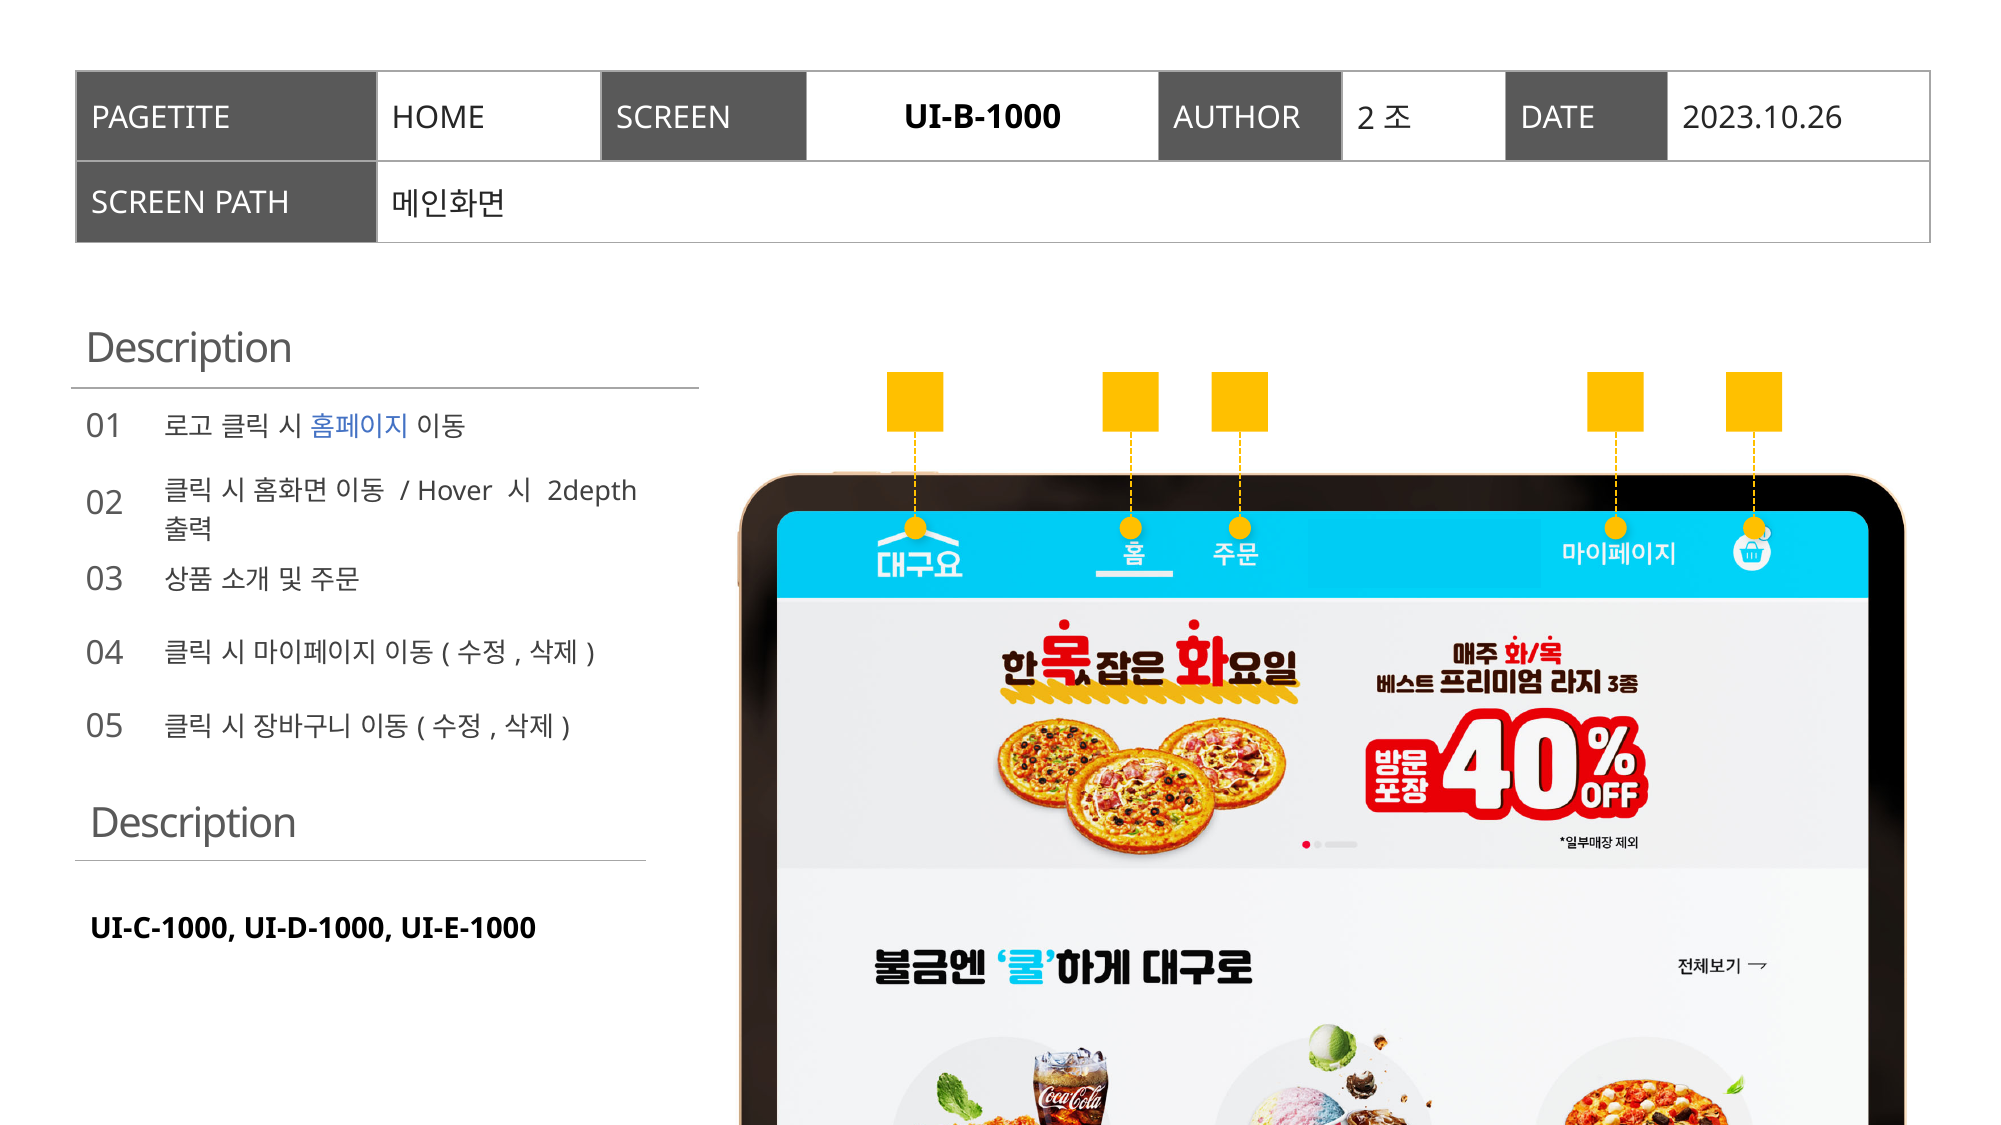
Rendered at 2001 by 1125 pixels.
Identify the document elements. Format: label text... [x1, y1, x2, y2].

table_header DATE [1506, 72, 1667, 160]
table_cell 클릭 시 마이페이지 이동(수정,삭제) [149, 615, 698, 688]
table_header UI-C-1000, UI-D-1000, UI-E-1000 [75, 861, 646, 985]
table_cell 04 [71, 615, 149, 688]
table_header 2023.10.26 [1668, 72, 1929, 160]
table_cell 03 [71, 541, 149, 615]
table_cell SCREEN PATH [77, 162, 376, 242]
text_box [1097, 372, 1170, 540]
text_box Description [70, 313, 511, 379]
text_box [1582, 372, 1655, 540]
table_cell 클릭 시 장바구니 이동(수정,삭제) [149, 688, 698, 761]
table_cell 상품 소개 및 주문 [149, 541, 698, 615]
table_header SCREEN [602, 72, 806, 160]
table_header PAGETITE [77, 72, 376, 160]
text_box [1206, 372, 1279, 540]
table_cell 메인화면 [378, 162, 1929, 242]
table_header UI-B-1000 [807, 72, 1158, 160]
table_header 로고 클릭 시 홈페이지 이동 [149, 389, 698, 461]
table_header HOME [378, 72, 600, 160]
picture [698, 296, 1934, 1125]
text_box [1720, 372, 1793, 540]
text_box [881, 372, 953, 540]
text_box Description [74, 788, 515, 853]
table_cell 02 [71, 461, 149, 541]
table_cell 클릭 시 홈화면 이동 / Hover 시 2depth 출력 [149, 461, 698, 541]
table_header AUTHOR [1159, 72, 1341, 160]
table_cell 05 [71, 688, 149, 761]
table_header 01 [71, 389, 149, 461]
table_header 2조 [1343, 72, 1505, 160]
